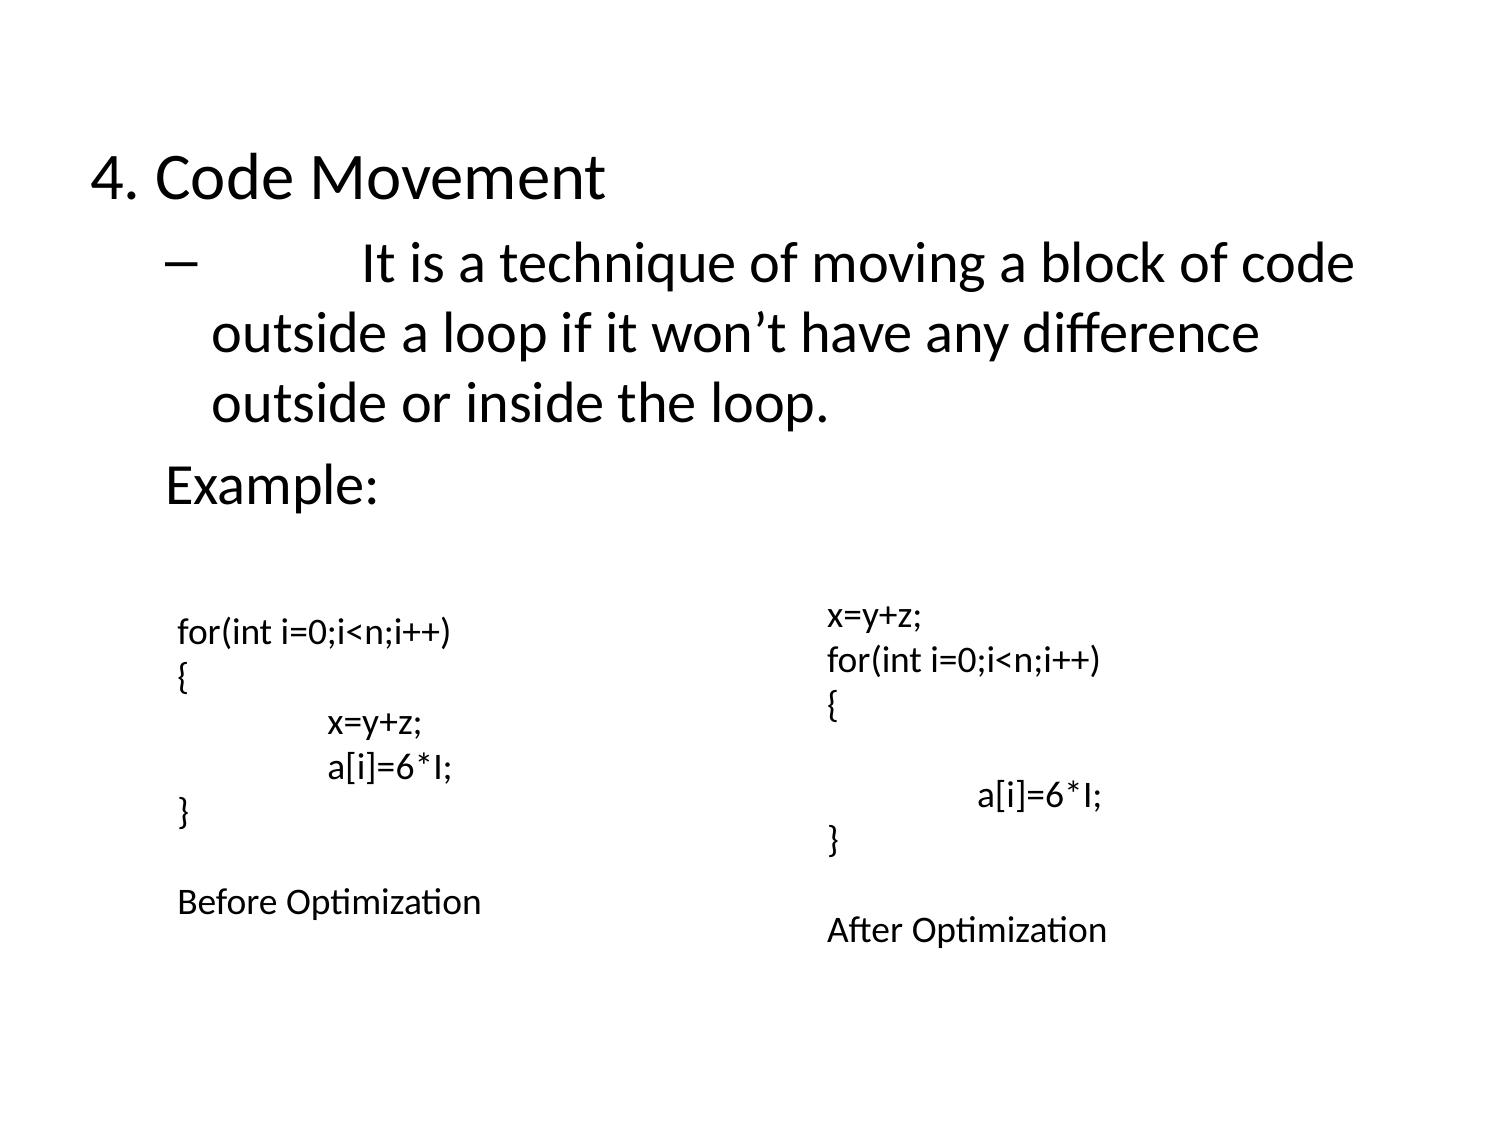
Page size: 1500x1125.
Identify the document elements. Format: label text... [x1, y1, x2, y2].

text_box x=y+z; for(int i=0;i<n;i++) { a[i]=6*I; } After Optimization [812, 537, 1263, 958]
text_box for(int i=0;i<n;i++) { x=y+z; a[i]=6*I; } Before Optimization [162, 599, 613, 930]
list 4. Code Movement It is a technique of moving a block of code outside a loop if it won’t have any difference outside or inside the loop. Example: [75, 125, 1425, 1005]
